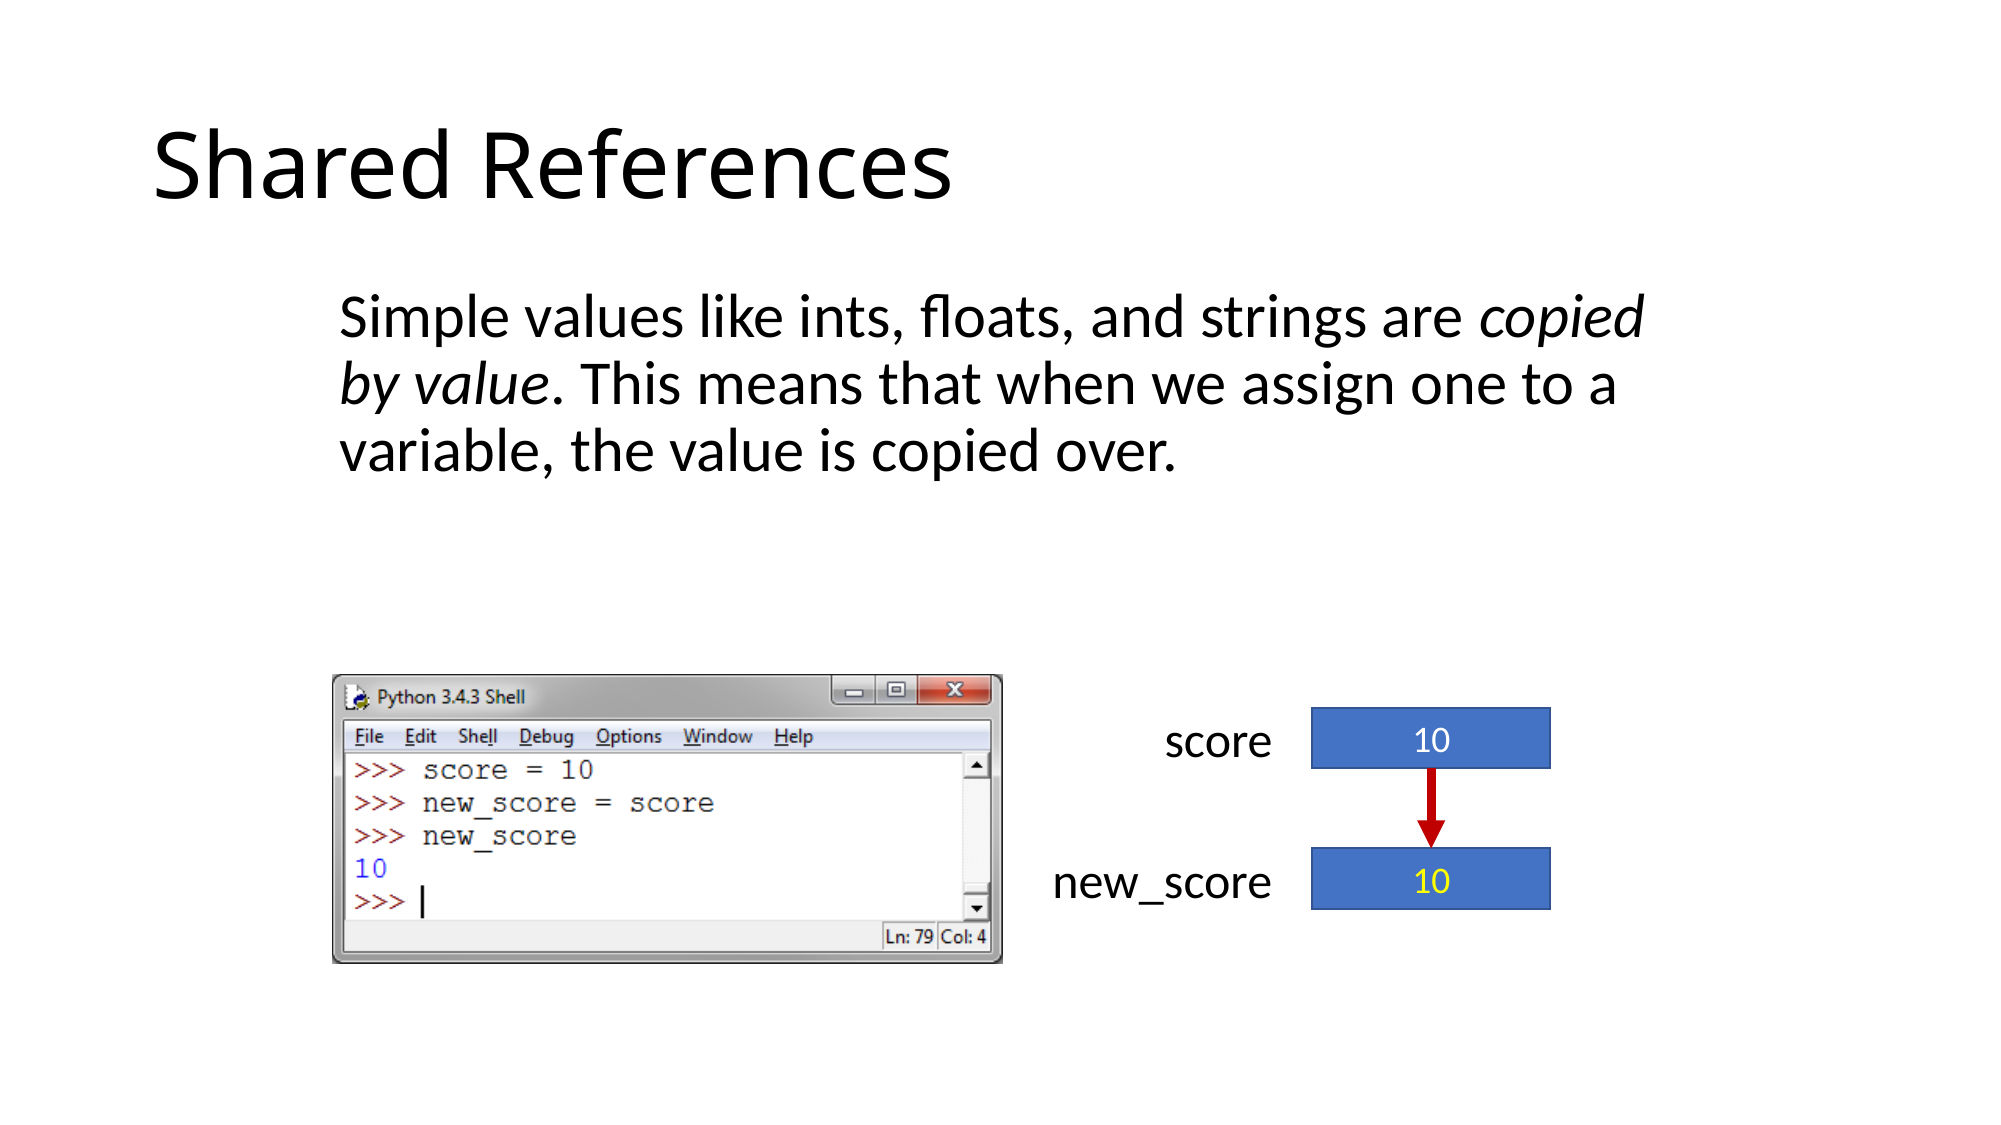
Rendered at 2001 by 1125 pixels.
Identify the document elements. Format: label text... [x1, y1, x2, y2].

list Simple values like ints, floats, and strings are copied by value. This means that when we assign one to a variable, the value is copied over. [324, 275, 1675, 1050]
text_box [1149, 699, 1550, 776]
title Shared References [137, 59, 1863, 278]
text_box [1037, 840, 1550, 917]
picture [332, 674, 1003, 964]
